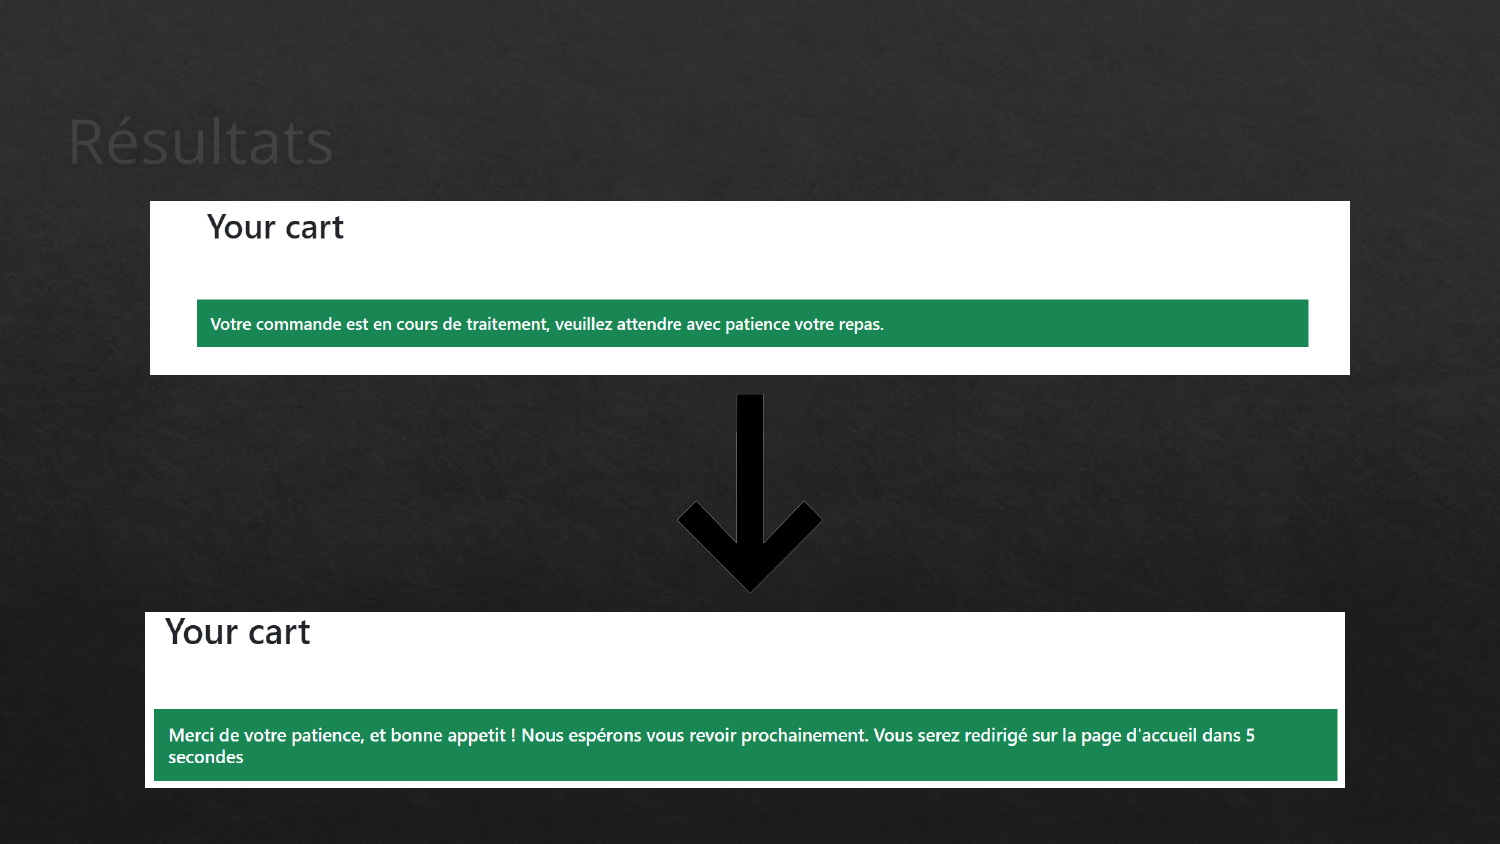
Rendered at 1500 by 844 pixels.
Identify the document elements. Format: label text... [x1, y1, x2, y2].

picture [145, 612, 1345, 789]
picture [150, 201, 1350, 375]
title Résultats [51, 82, 660, 494]
picture [650, 395, 849, 593]
